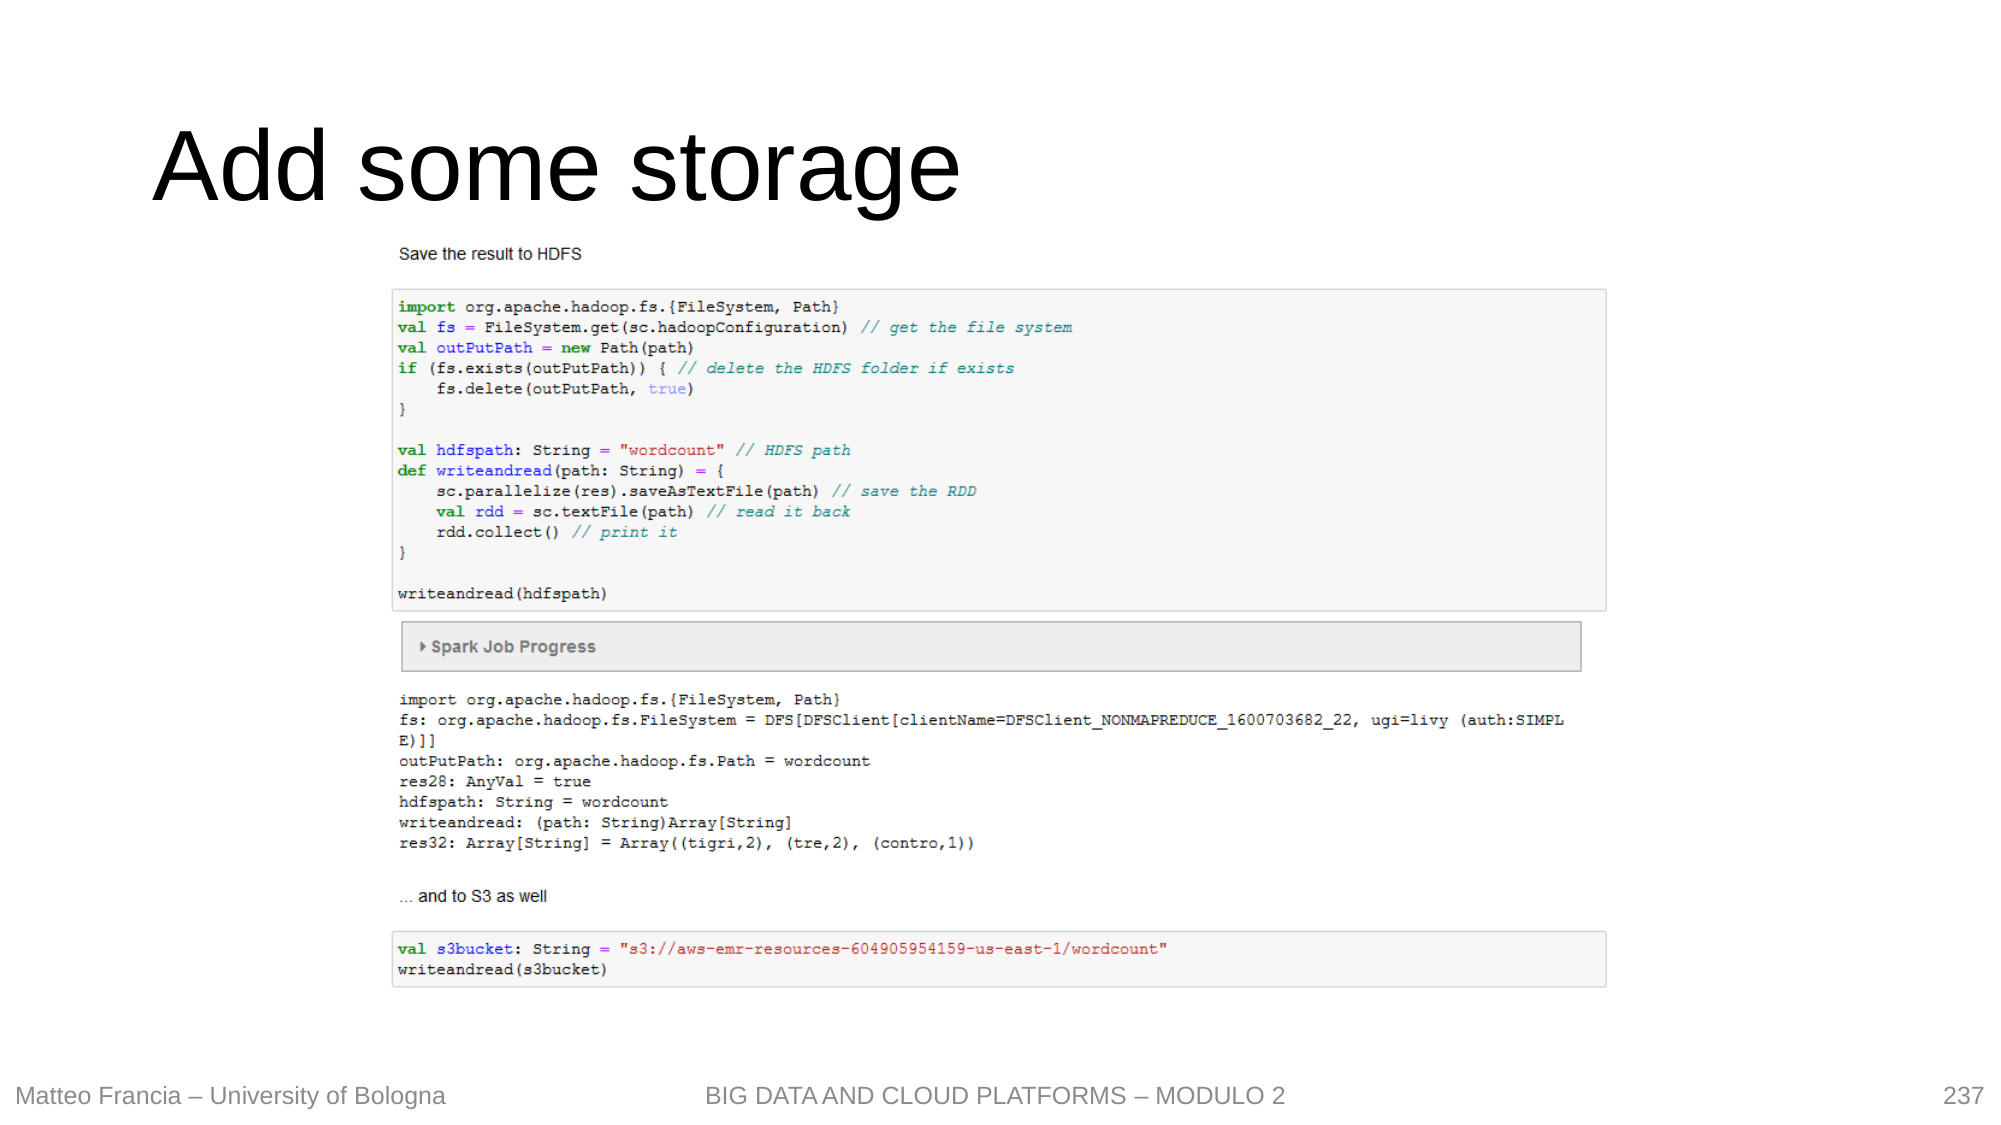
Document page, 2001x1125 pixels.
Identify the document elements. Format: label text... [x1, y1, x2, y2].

footer Matteo Francia – University of Bologna [0, 1065, 466, 1125]
title Add some storage [137, 59, 1863, 278]
slide_number 237 [1550, 1065, 2000, 1125]
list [387, 243, 1613, 990]
